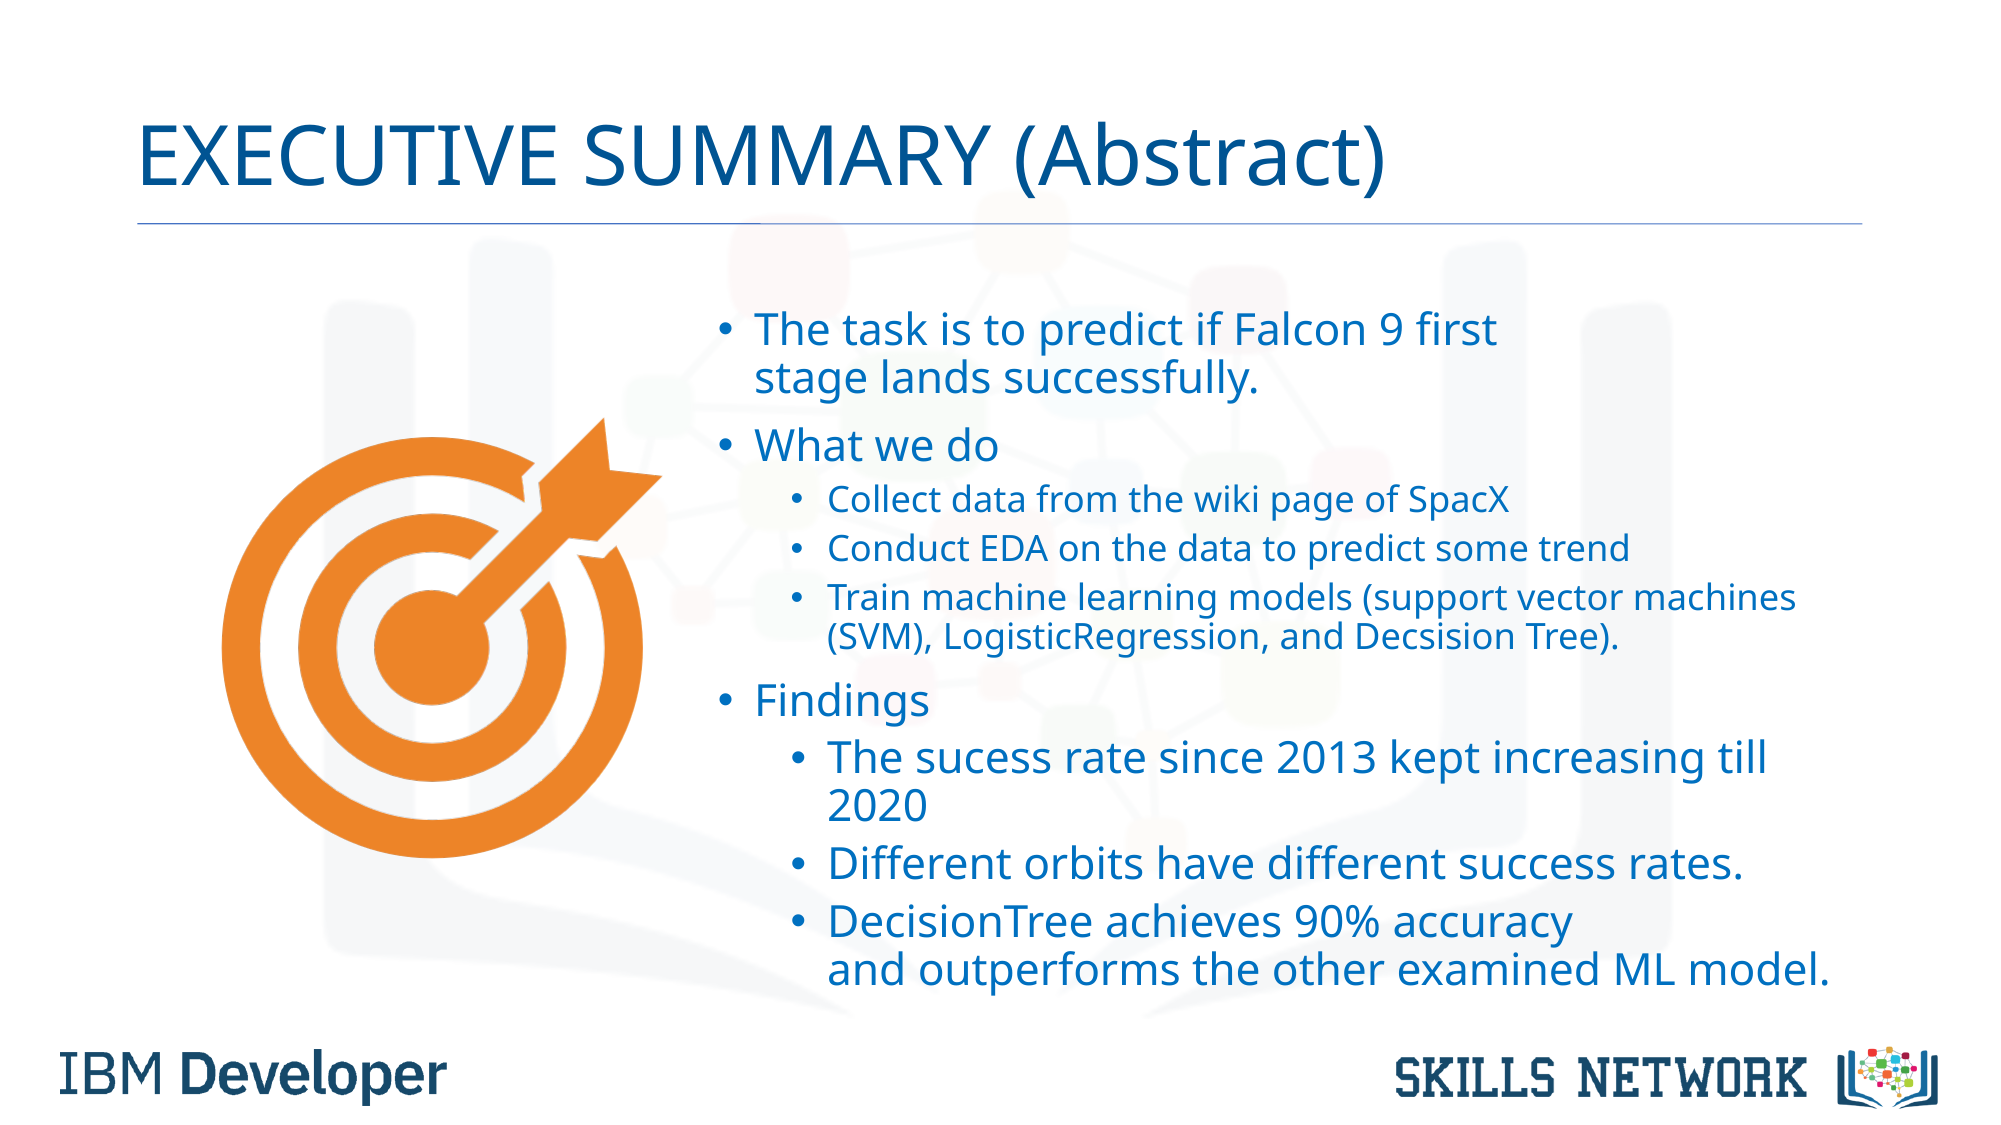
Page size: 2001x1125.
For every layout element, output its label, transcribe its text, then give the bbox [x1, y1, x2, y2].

picture [178, 377, 703, 902]
picture [55, 1045, 459, 1108]
title EXECUTIVE SUMMARY (Abstract) [120, 50, 1976, 268]
list The task is to predict if Falcon 9 first stage lands successfully. What we do Collect data from the wiki page of SpacX Conduct EDA on the data to predict some trend Train machine learning models (support vector machines (SVM), LogisticRegression, and Decsision Tree). Findings The sucess rate since 2013 kept increasing till 2020 Different orbits have different success rates. DecisionTree achieves 90% accuracy and outperforms the other examined ML model. [702, 299, 1863, 1032]
picture [1390, 1045, 1945, 1111]
